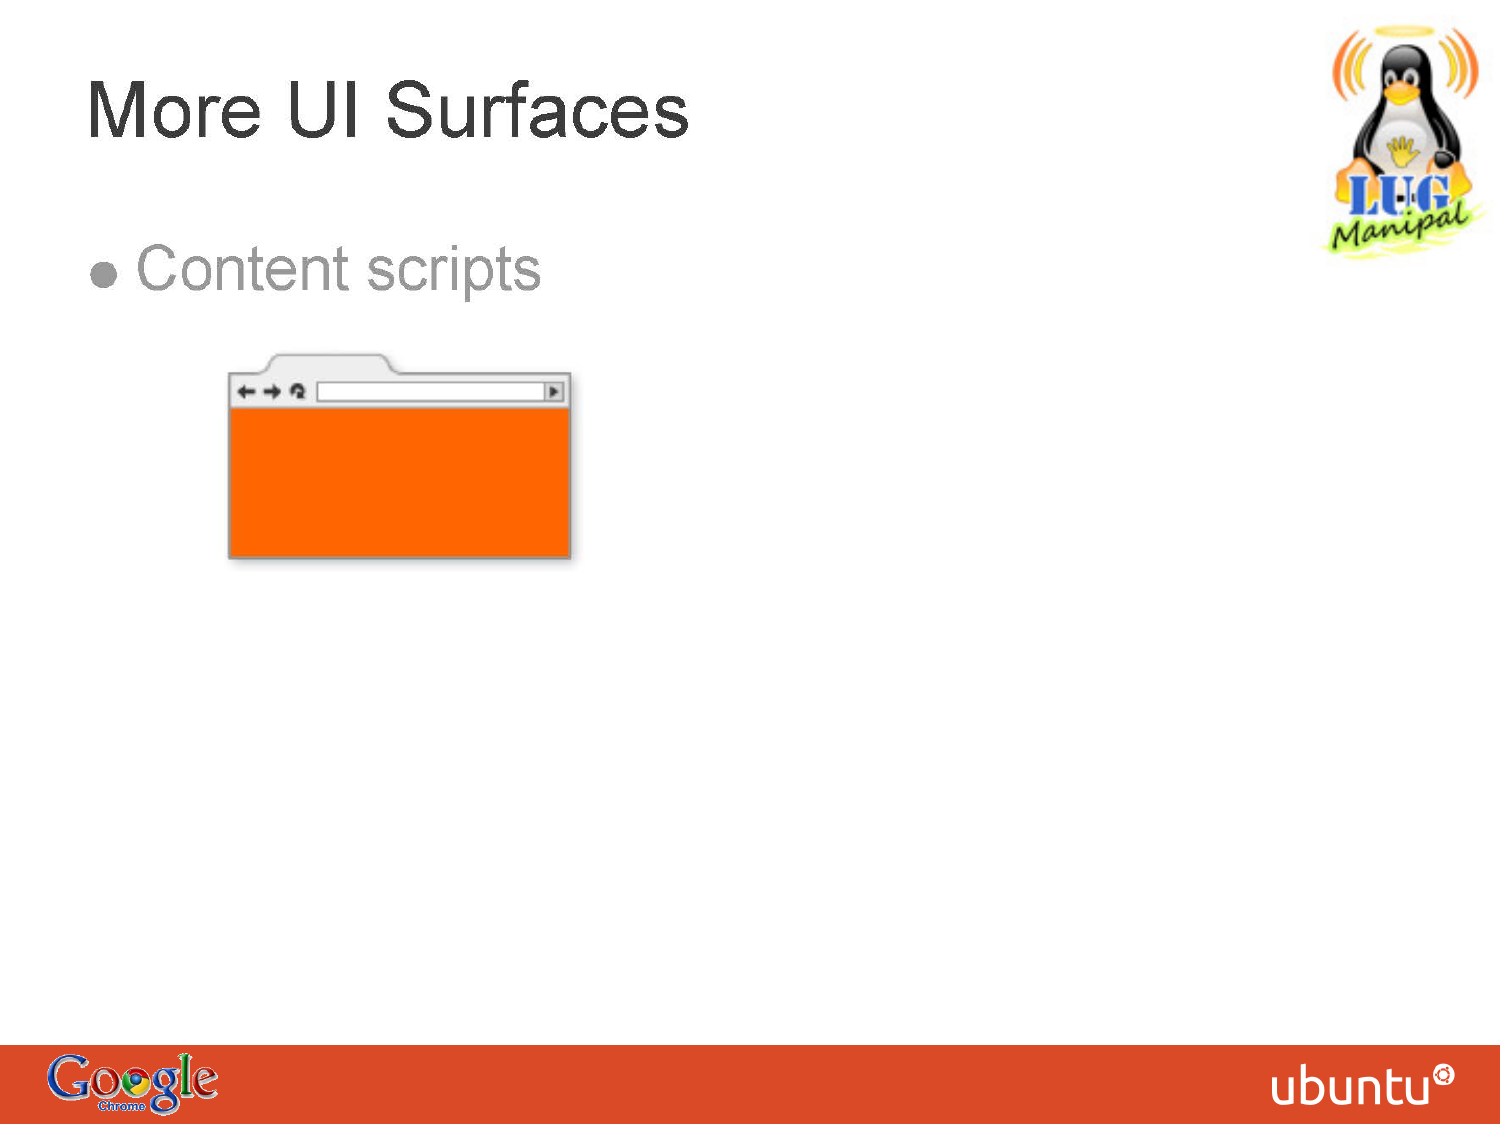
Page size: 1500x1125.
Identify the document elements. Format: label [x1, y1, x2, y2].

picture [0, 1037, 1500, 1125]
picture [0, 0, 1226, 896]
picture [1310, 0, 1500, 282]
